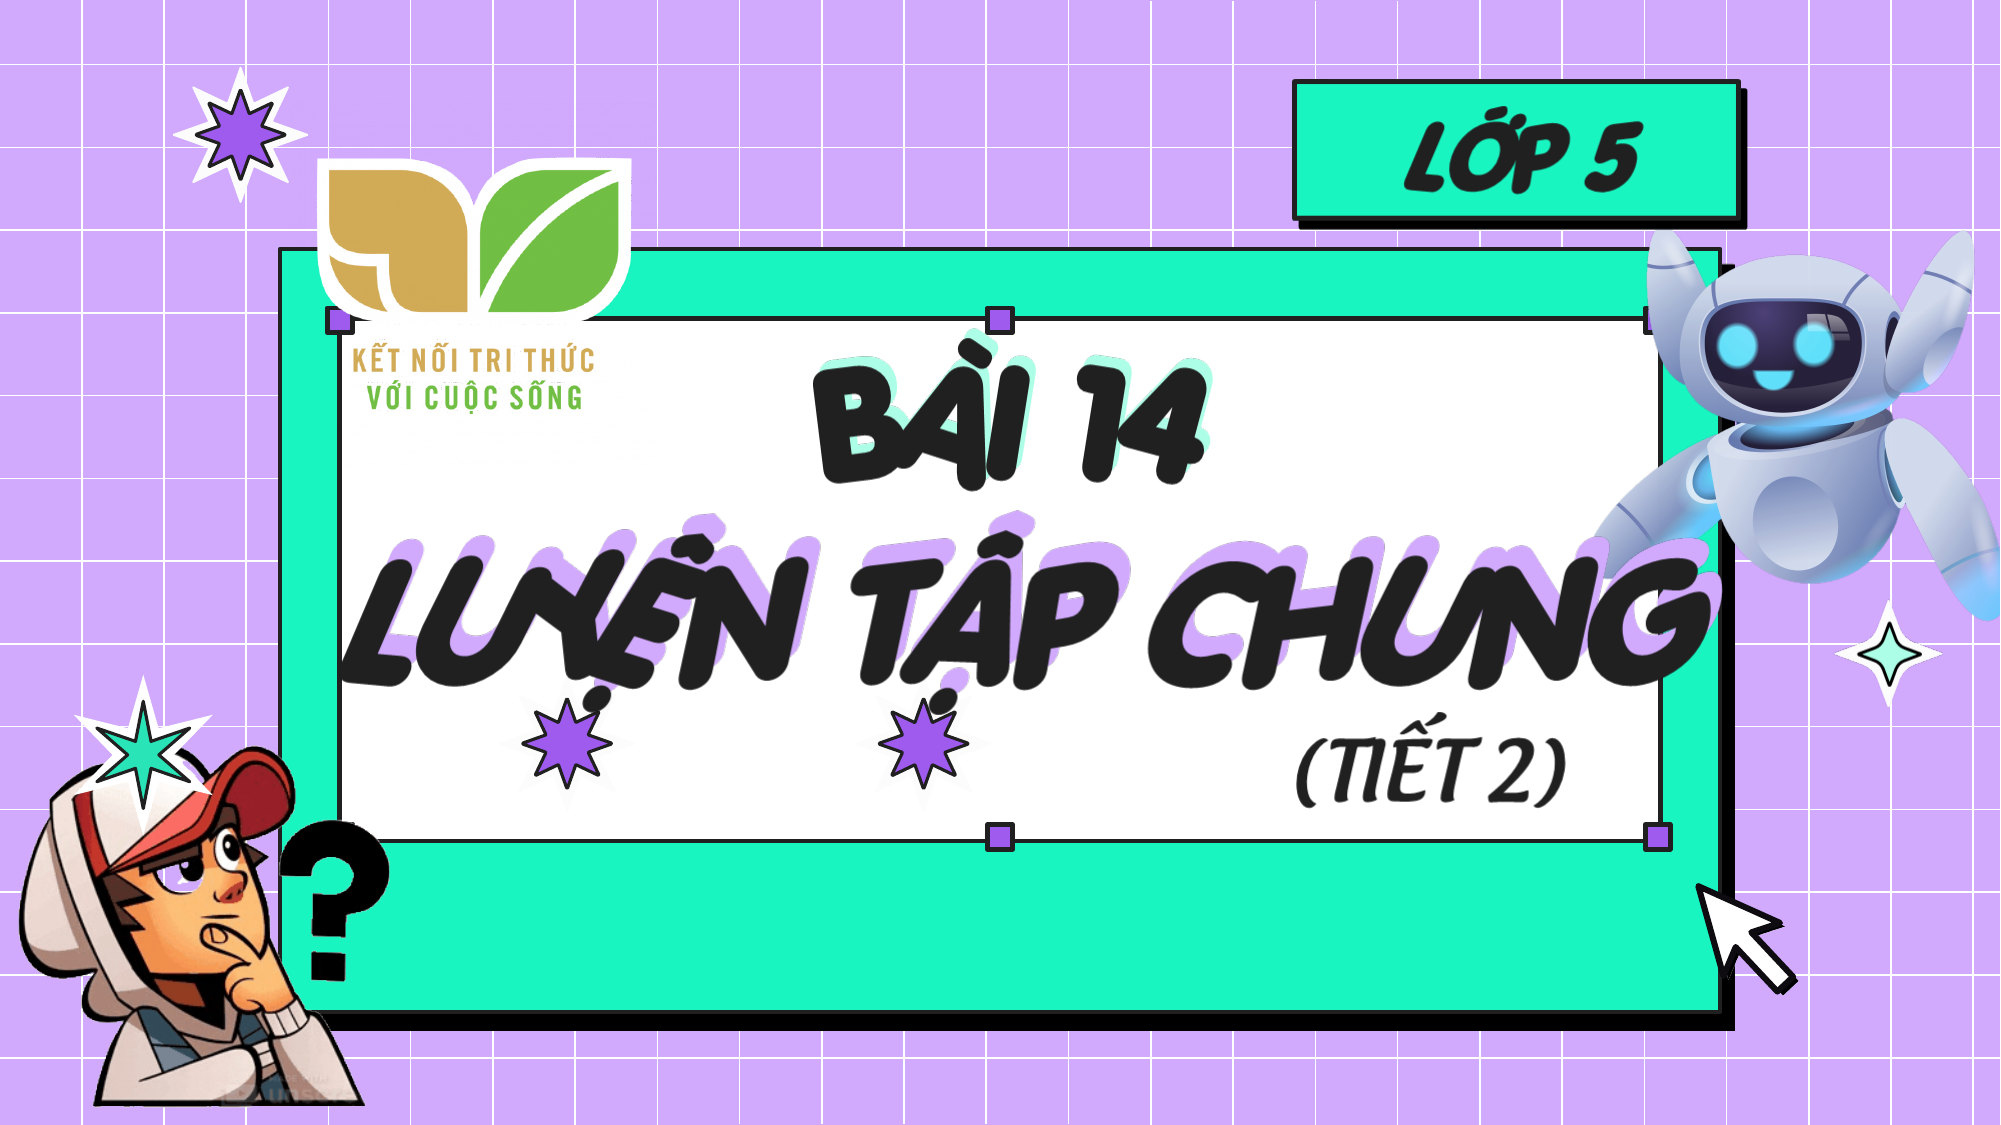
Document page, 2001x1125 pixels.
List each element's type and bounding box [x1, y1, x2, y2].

picture [11, 73, 2000, 1114]
text_box [1694, 882, 1797, 995]
text_box [73, 674, 214, 836]
text_box [172, 66, 310, 204]
